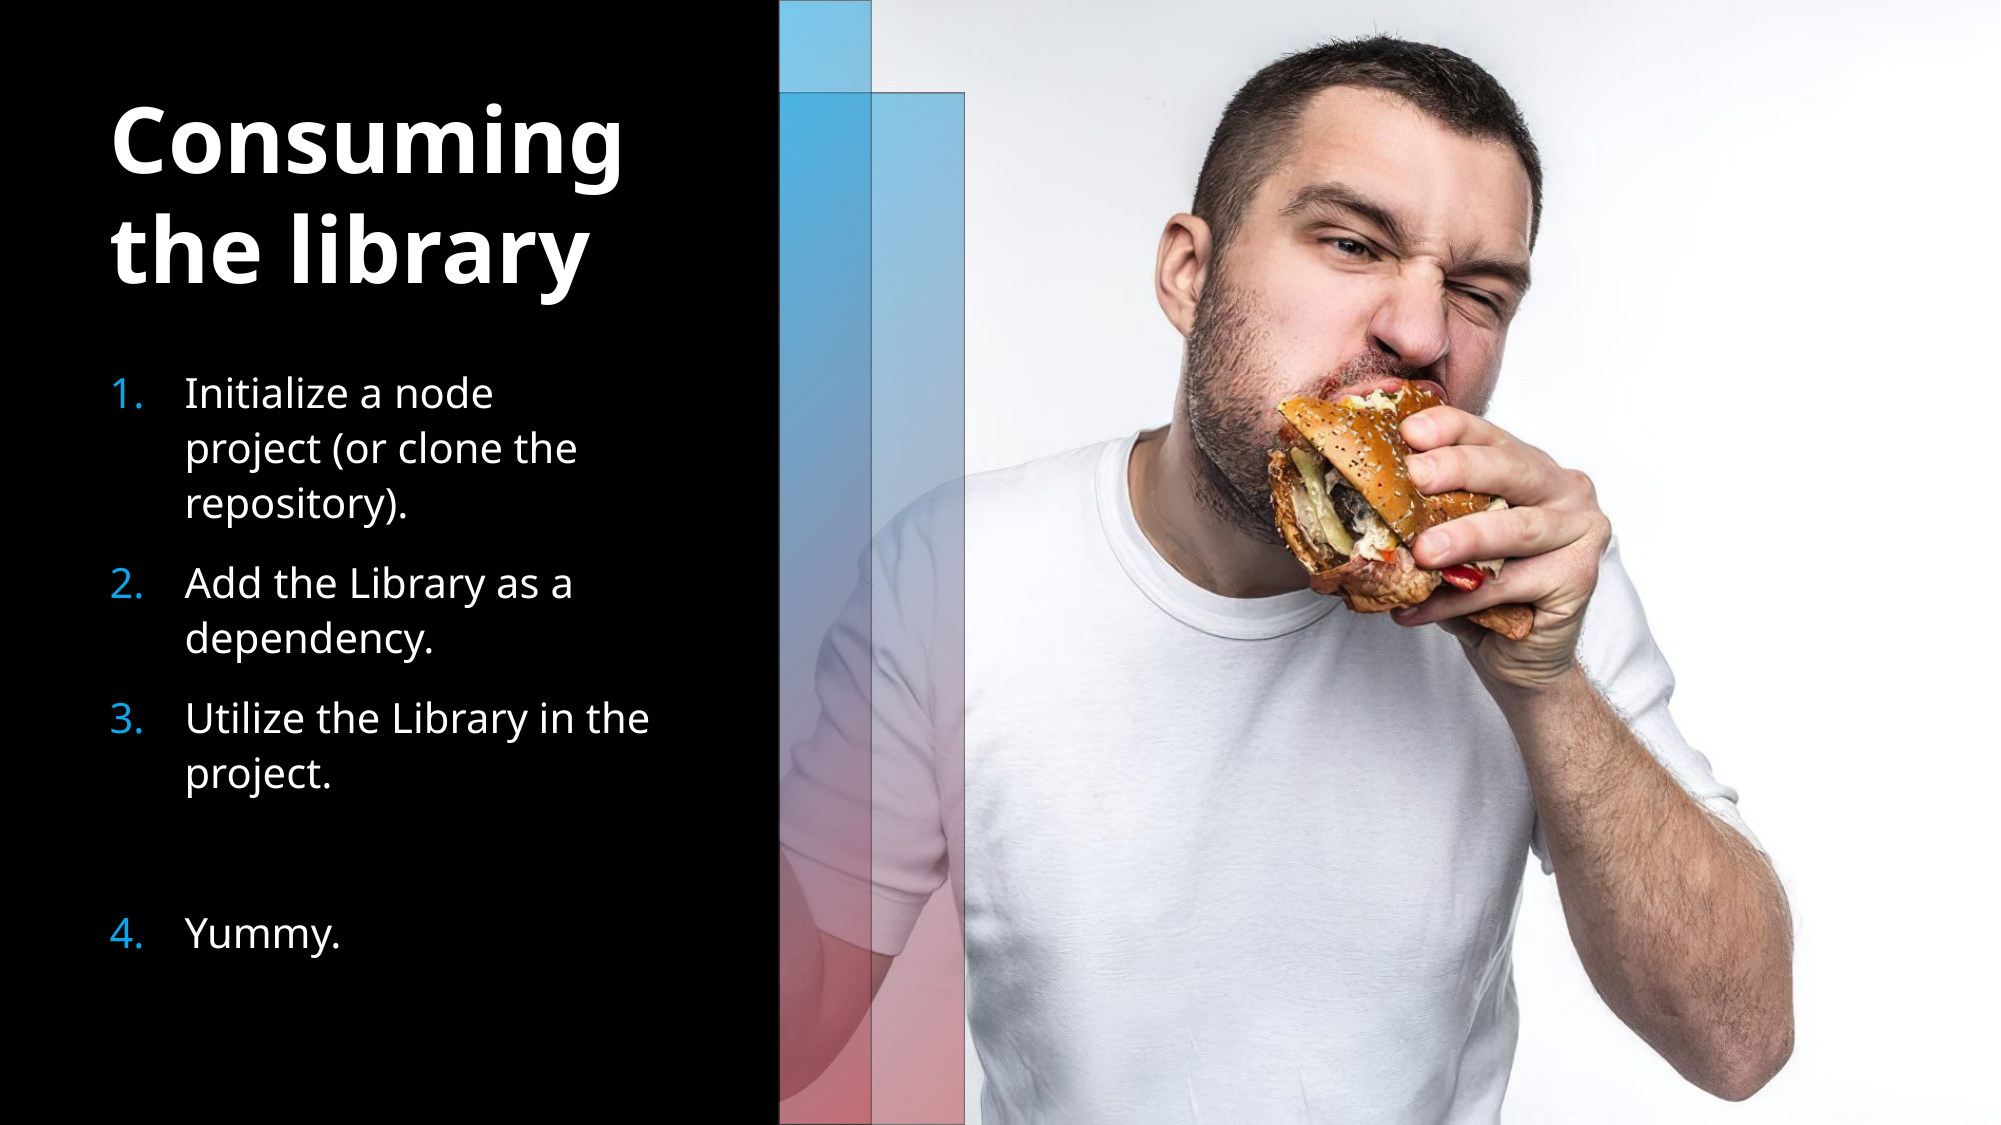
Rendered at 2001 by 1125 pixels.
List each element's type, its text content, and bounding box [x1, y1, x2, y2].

list Initialize a node project (or clone the repository). Add the Library as a dependency. Utilize the Library in the project. Yummy. [94, 354, 686, 1028]
title Consuming the library [94, 74, 686, 329]
text_box [0, 0, 778, 1125]
picture [778, 0, 2000, 1125]
